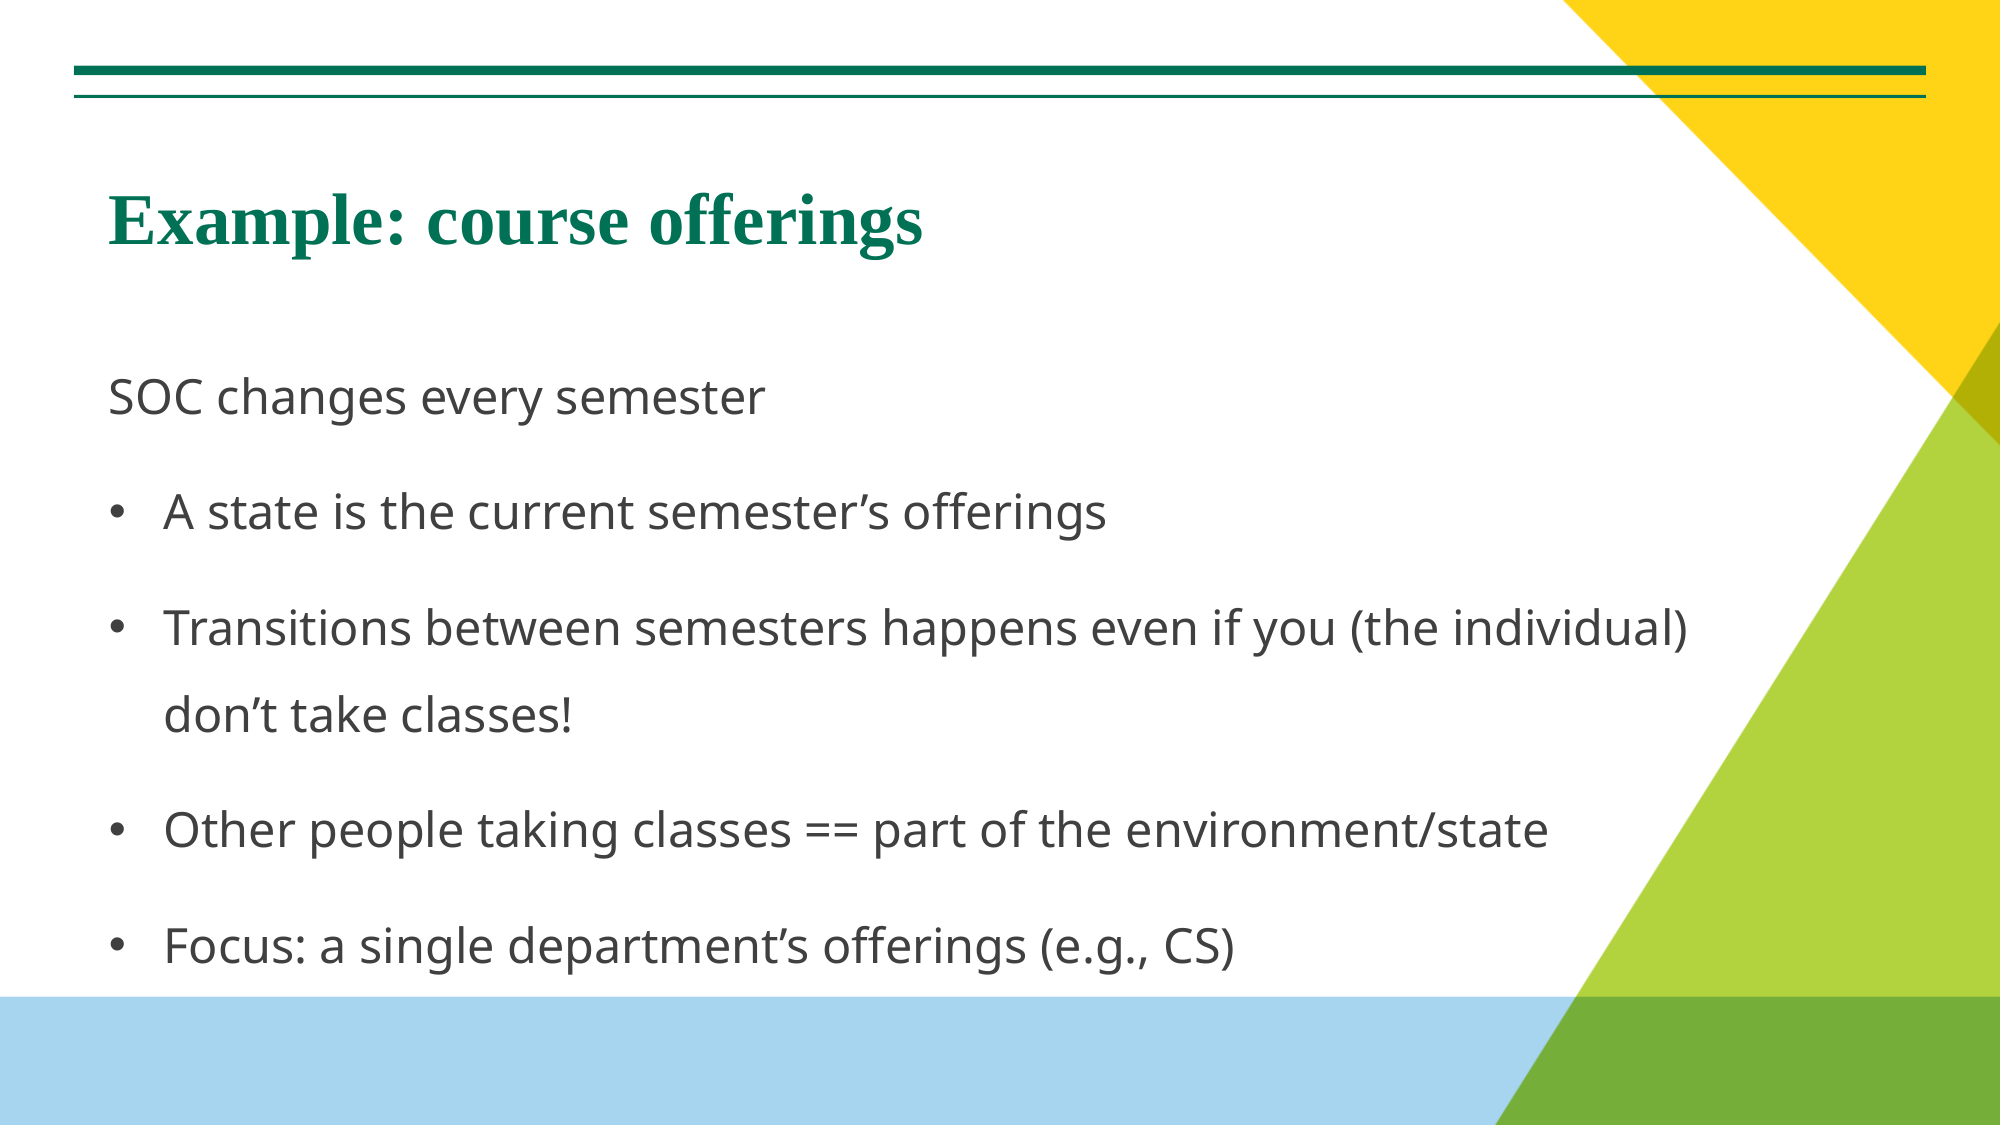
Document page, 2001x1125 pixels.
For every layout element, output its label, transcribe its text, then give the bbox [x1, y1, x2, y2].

title Example: course offerings [94, 111, 1819, 329]
list SOC changes every semester A state is the current semester’s offerings Transitions between semesters happens even if you (the individual) don’t take classes! Other people taking classes == part of the environment/state Focus: a single department’s offerings (e.g., CS) [94, 329, 1819, 988]
picture [0, 0, 2000, 1125]
